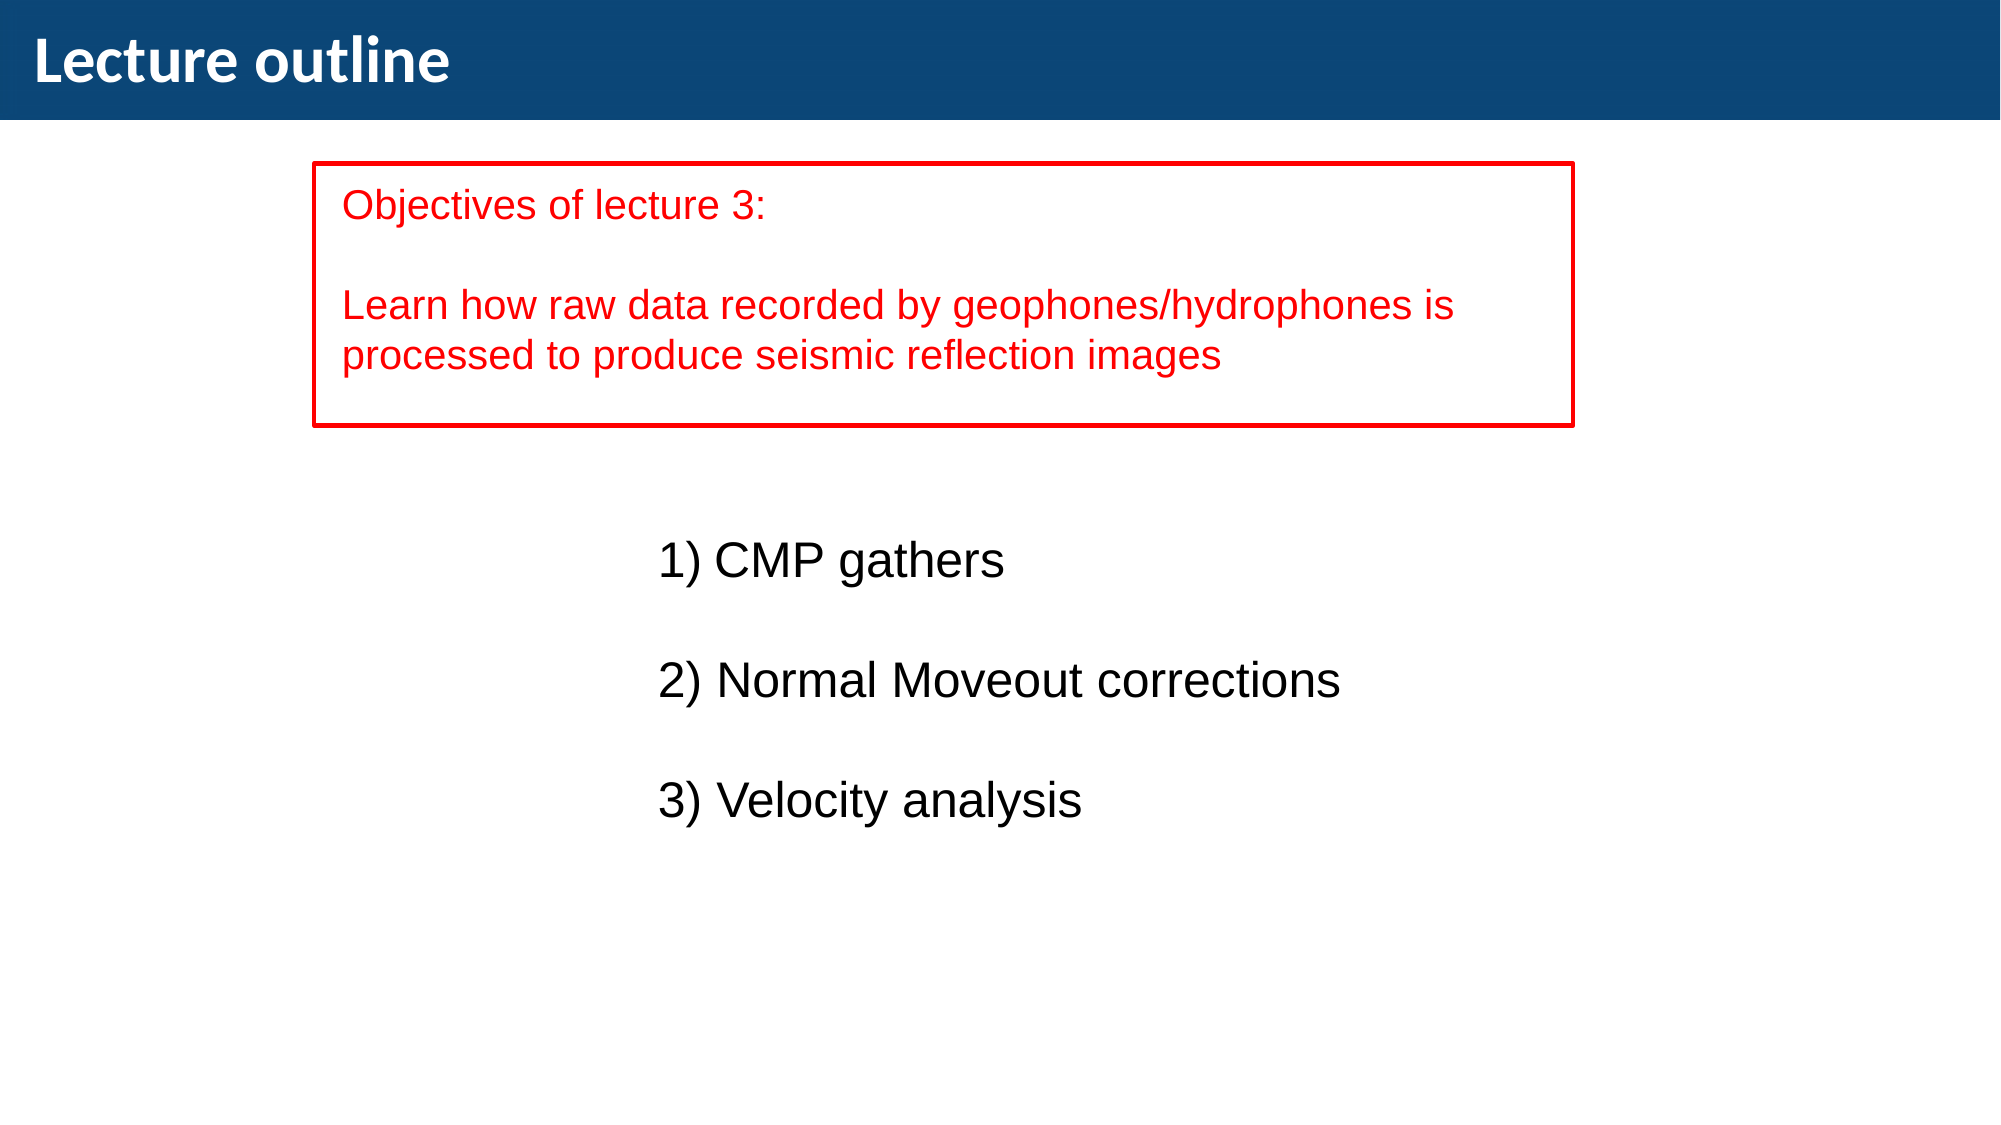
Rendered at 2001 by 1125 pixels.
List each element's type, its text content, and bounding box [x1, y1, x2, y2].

title Lecture outline [19, 19, 1489, 93]
text_box [312, 161, 1575, 428]
text_box CMP gathers 2) Normal Moveout corrections 3) Velocity analysis [643, 520, 1357, 1076]
picture [0, 0, 2001, 120]
